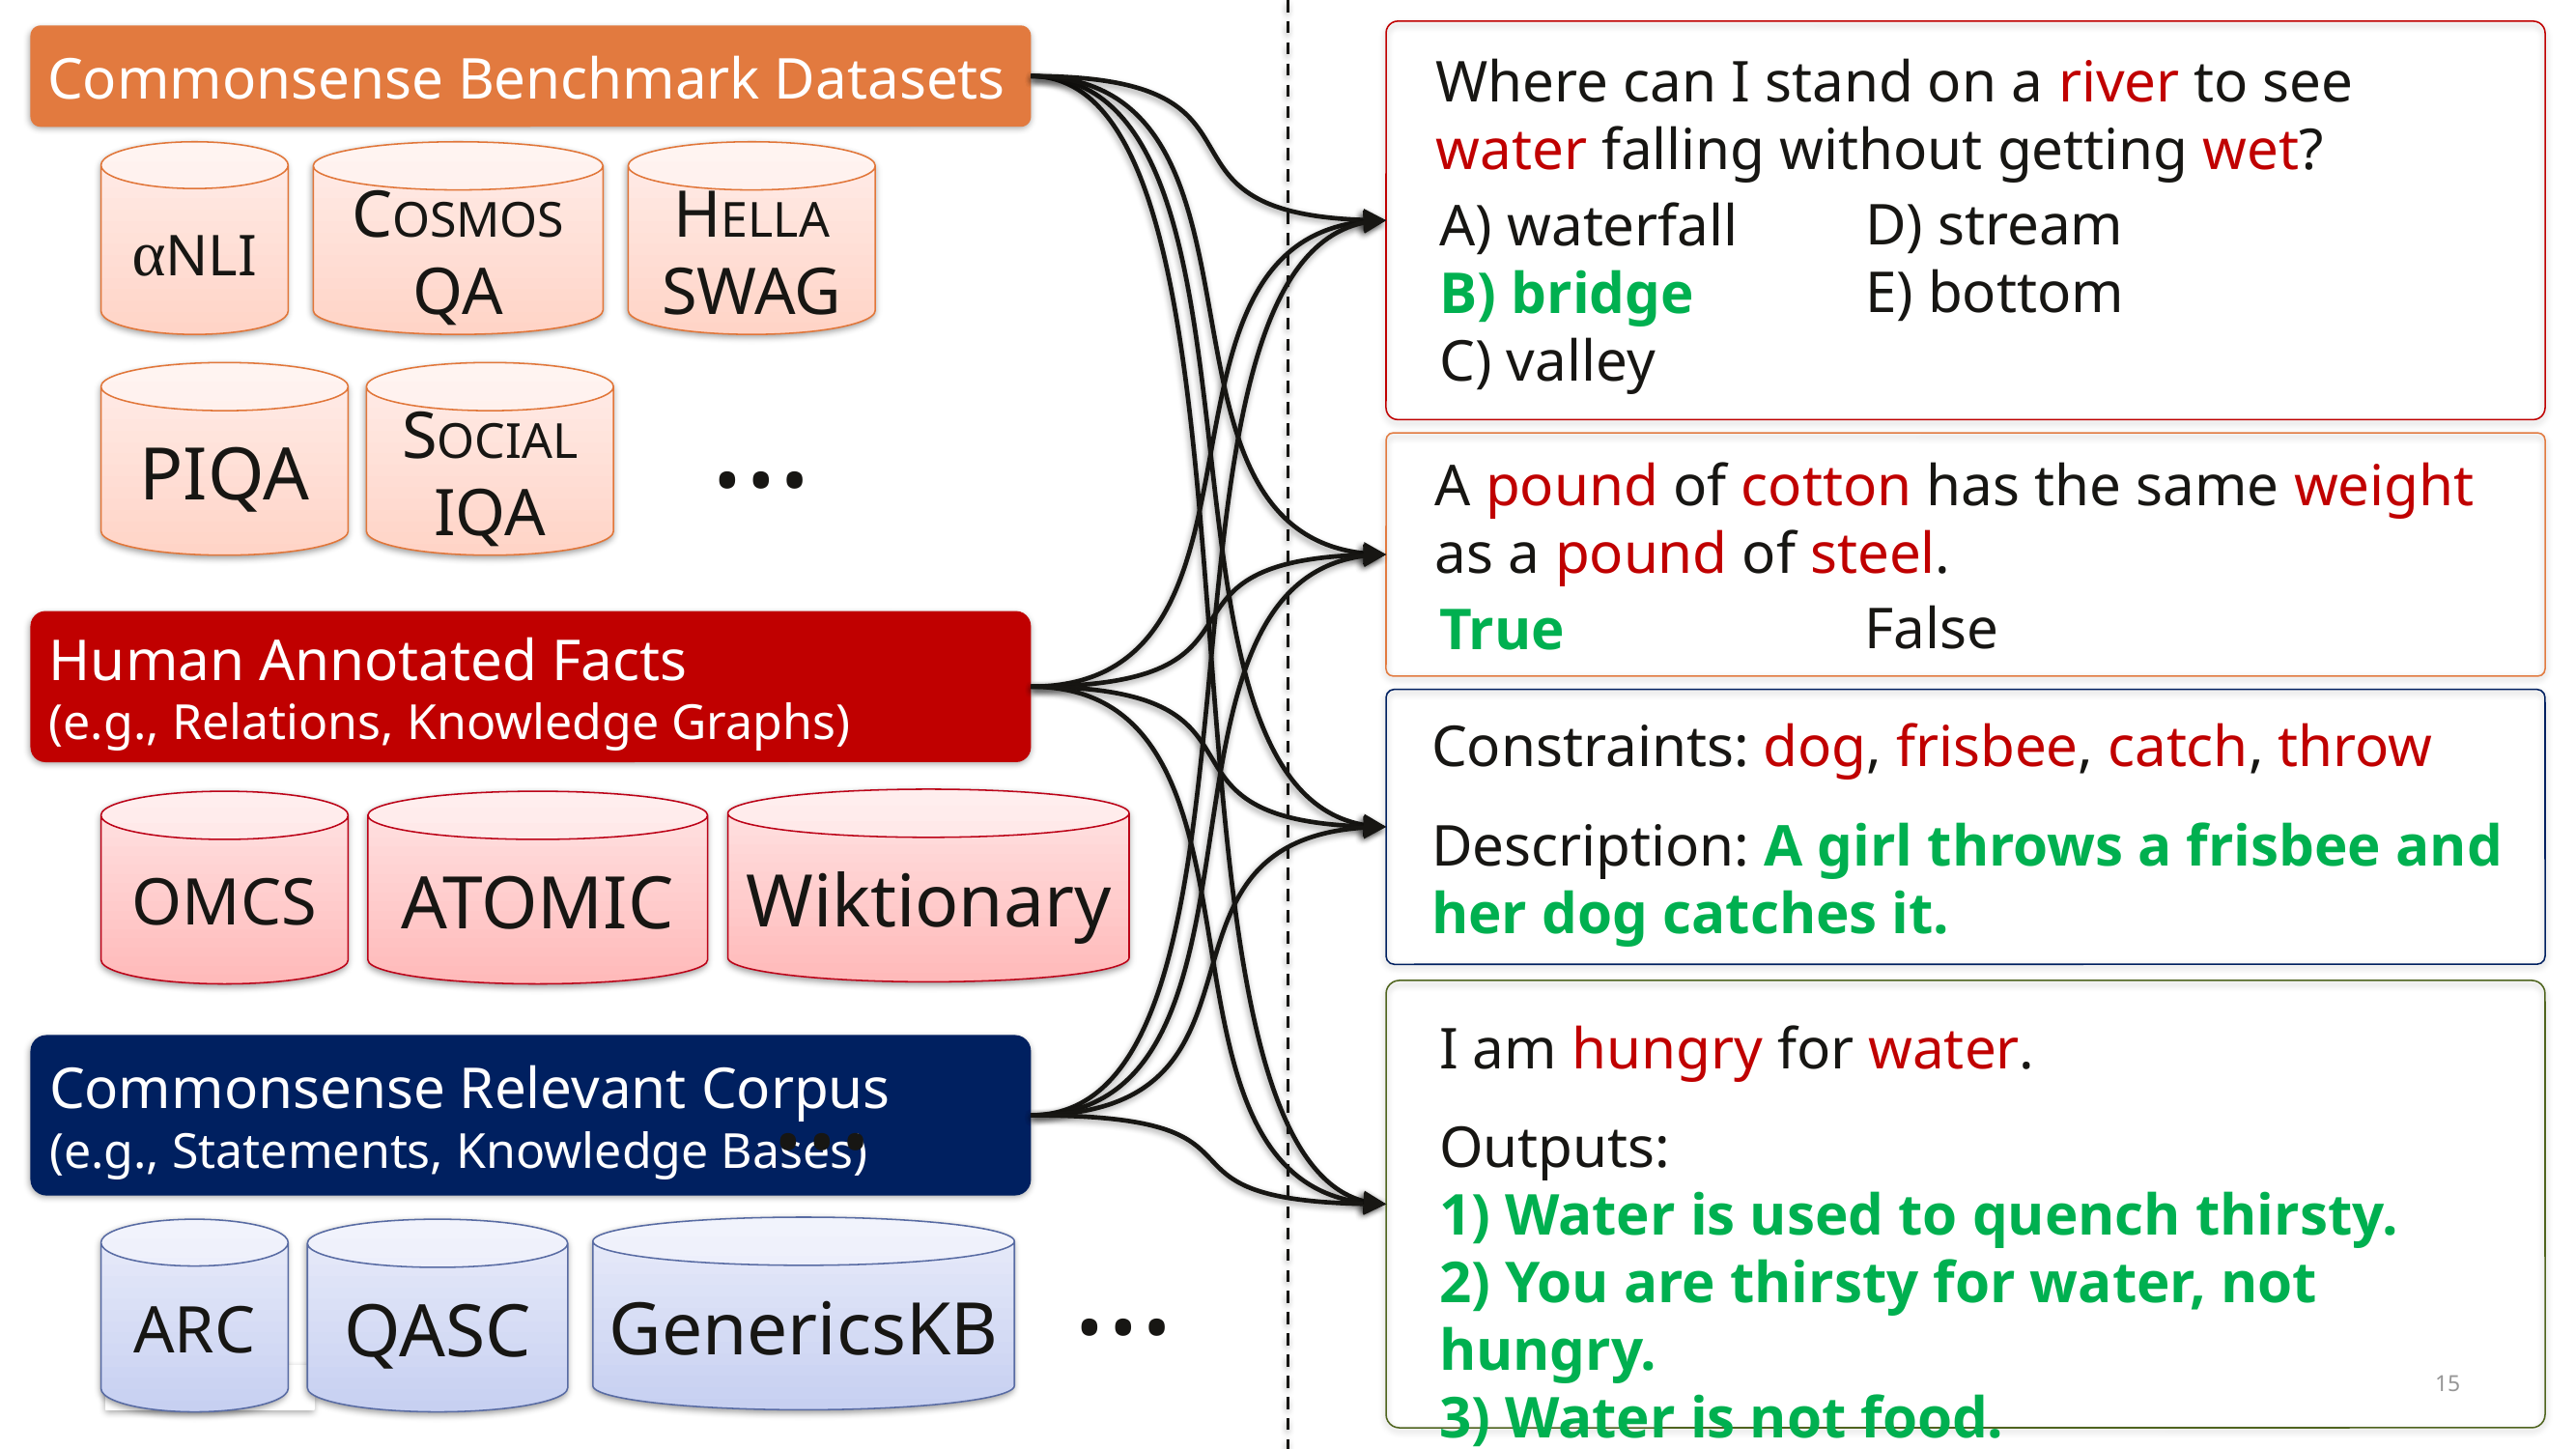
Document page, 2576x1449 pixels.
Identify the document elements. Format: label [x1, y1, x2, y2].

text_box [30, 25, 1032, 555]
text_box [1385, 20, 2546, 1429]
text_box [30, 1012, 1232, 1412]
text_box [30, 611, 1026, 984]
text_box [1031, 75, 1387, 1205]
